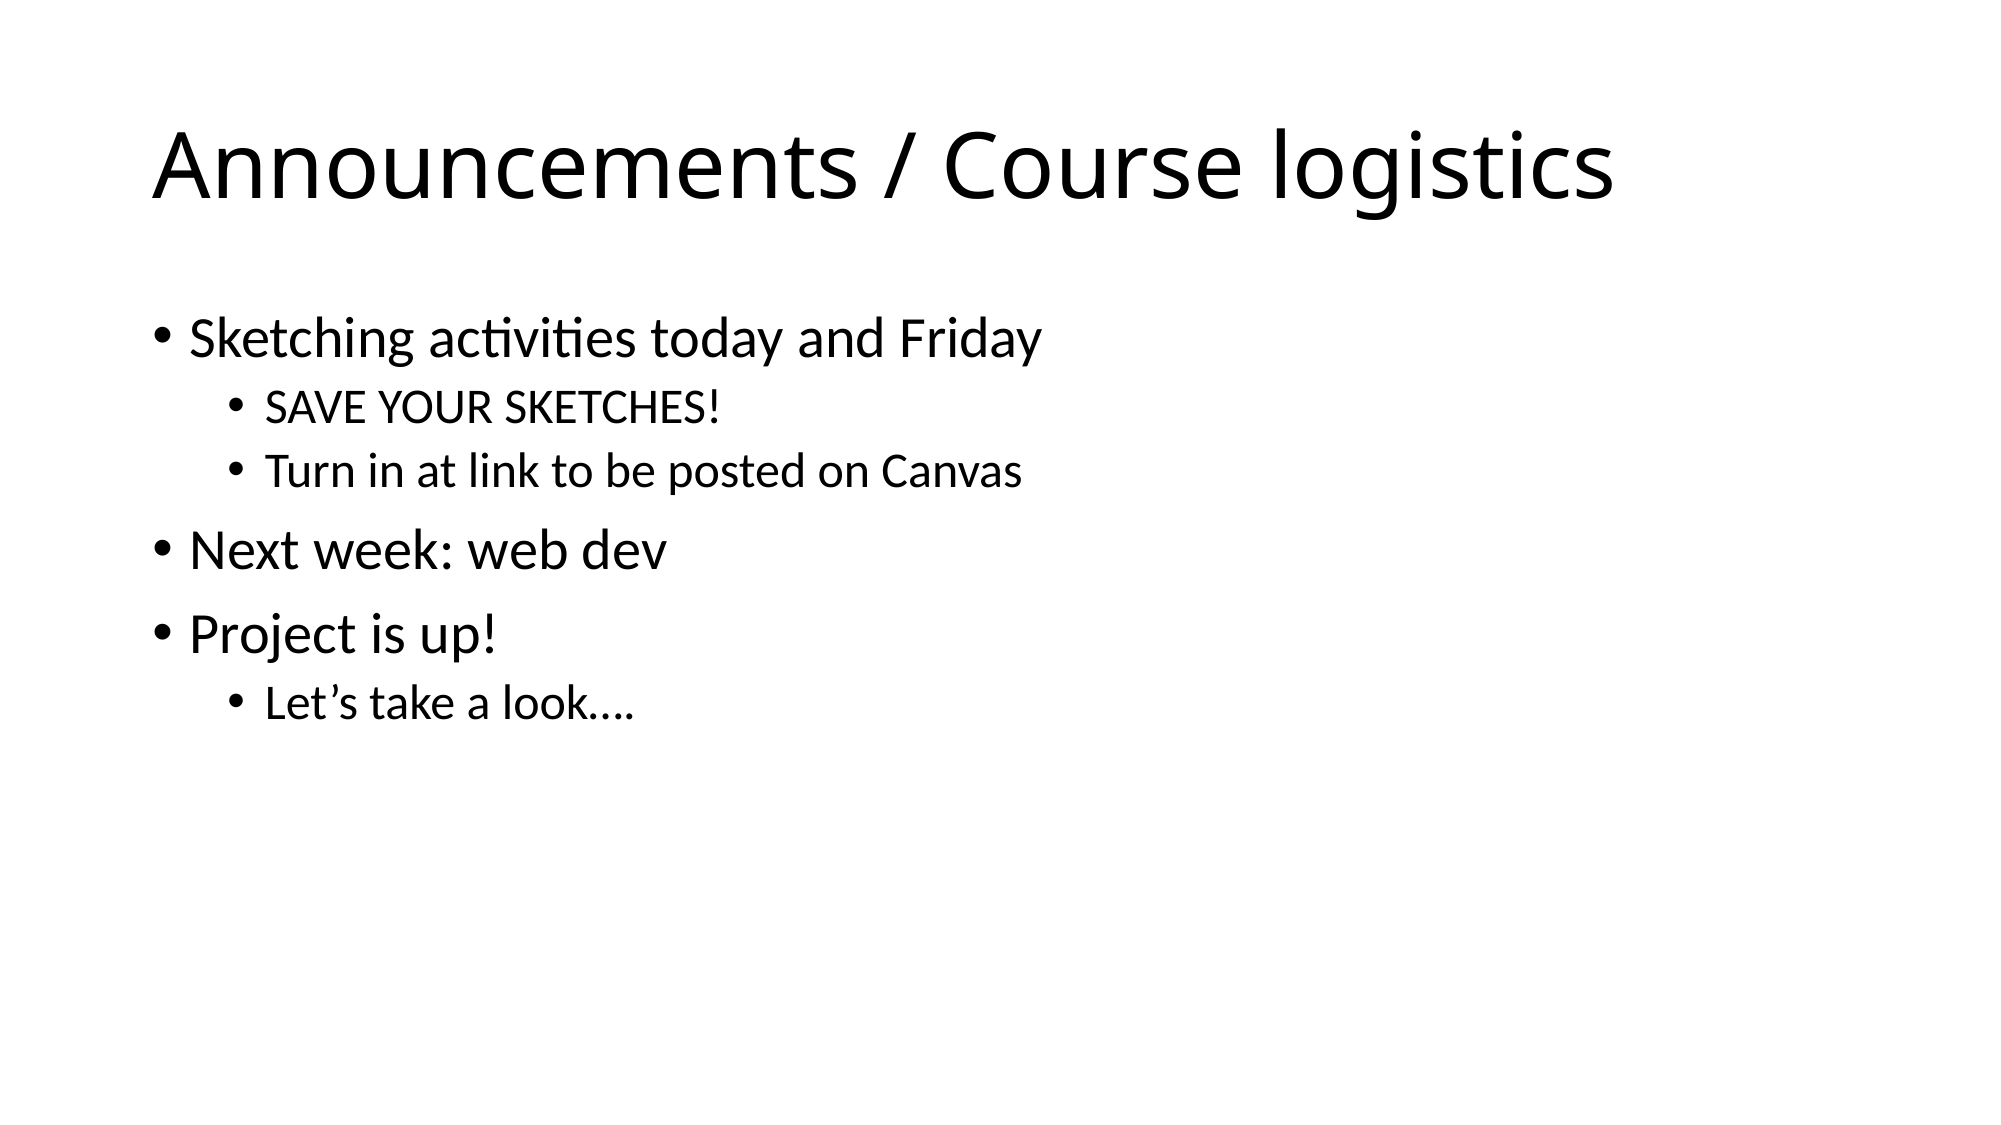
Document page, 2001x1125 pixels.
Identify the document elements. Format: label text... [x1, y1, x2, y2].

title Announcements / Course logistics [137, 59, 1863, 278]
list Sketching activities today and Friday SAVE YOUR SKETCHES! Turn in at link to be posted on Canvas Next week: web dev Project is up! Let’s take a look…. [137, 299, 1863, 1014]
